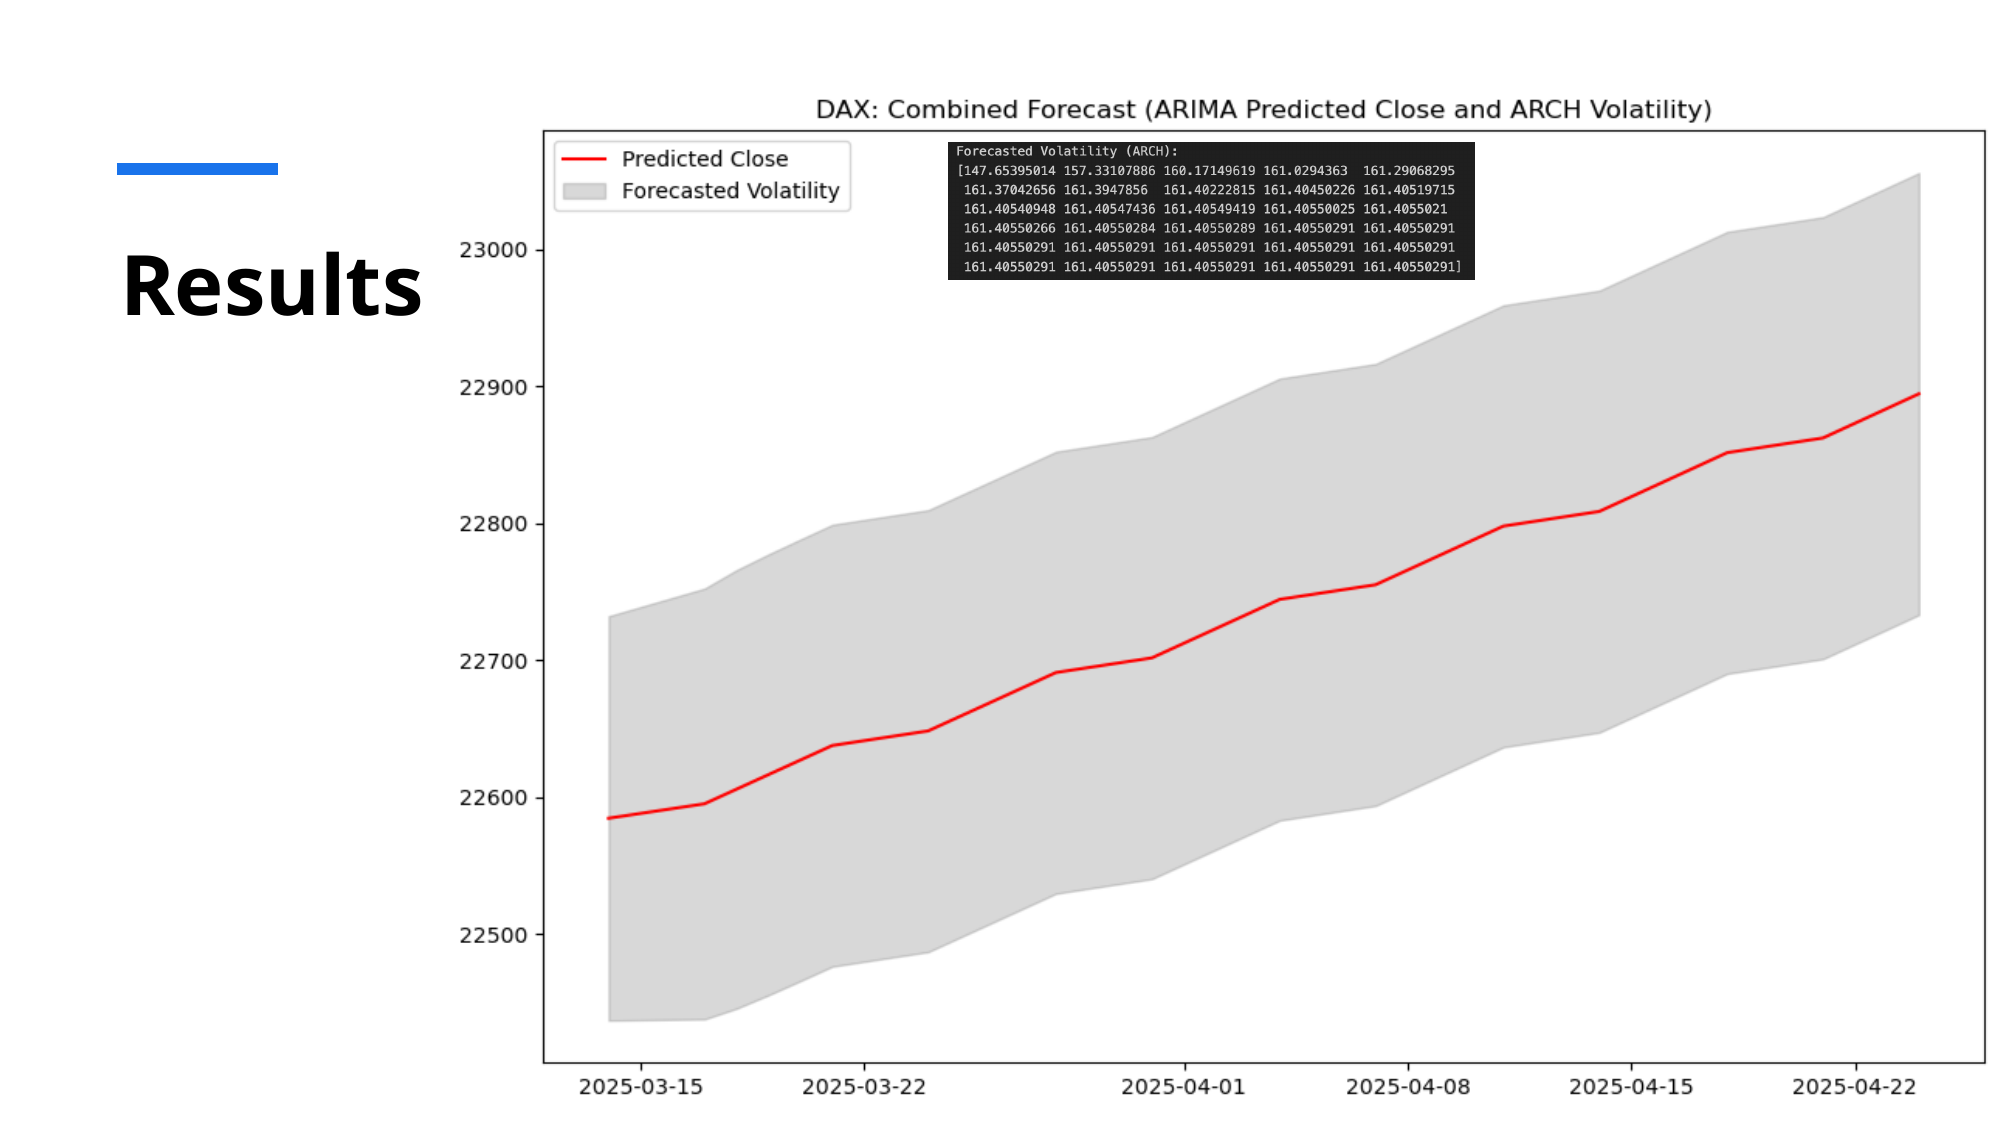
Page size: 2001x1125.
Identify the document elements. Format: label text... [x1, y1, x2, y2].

title Results [105, 224, 444, 405]
picture [444, 84, 2000, 1125]
